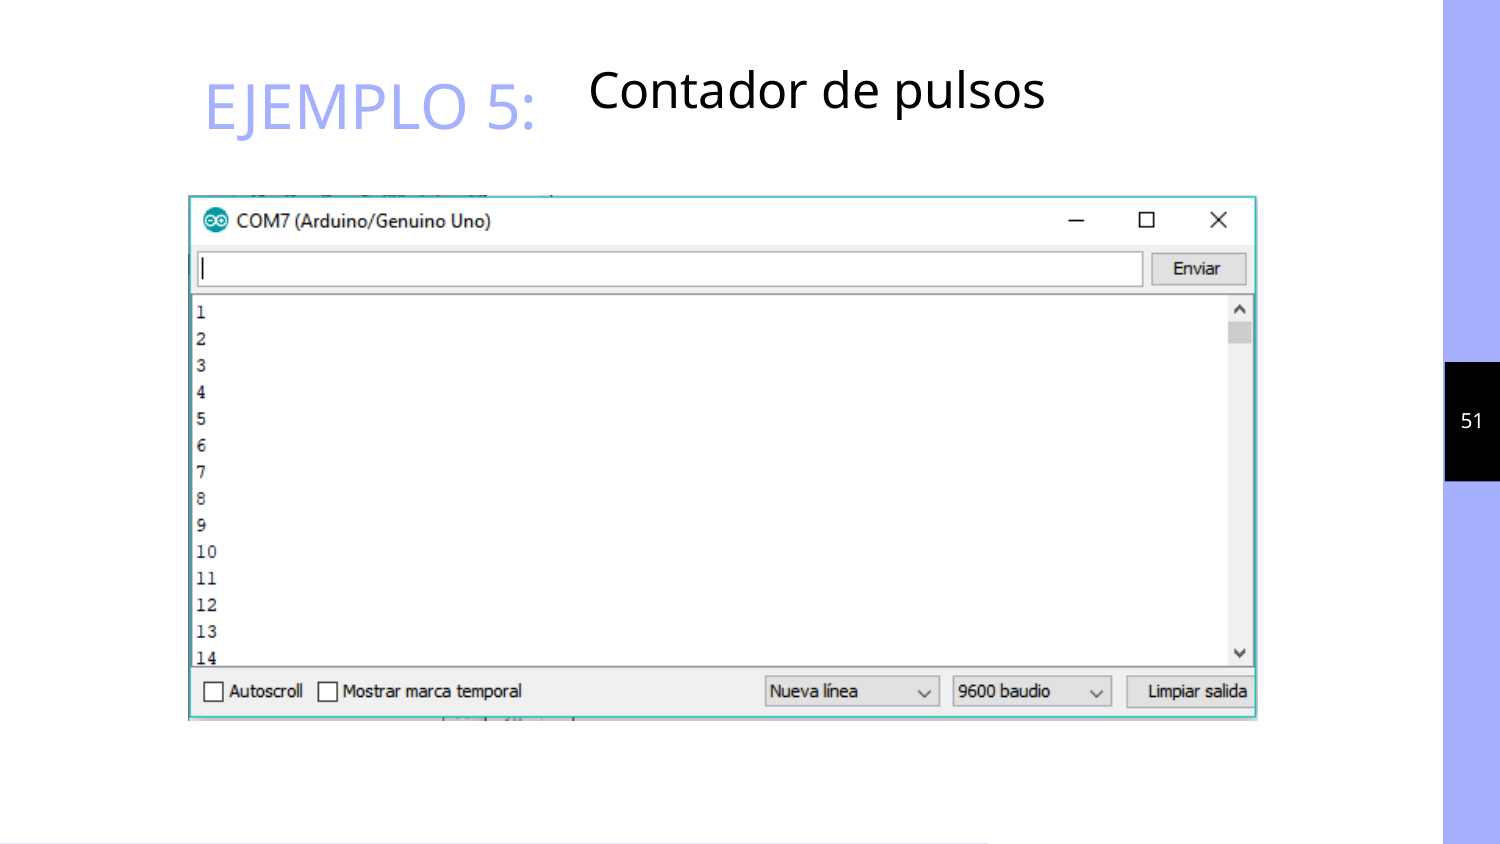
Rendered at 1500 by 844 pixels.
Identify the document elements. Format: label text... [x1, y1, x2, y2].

text_box Contador de pulsos [560, 43, 983, 135]
slide_number 51 [1448, 362, 1500, 482]
picture [188, 0, 1443, 844]
title EJEMPLO 5: [188, 66, 581, 157]
